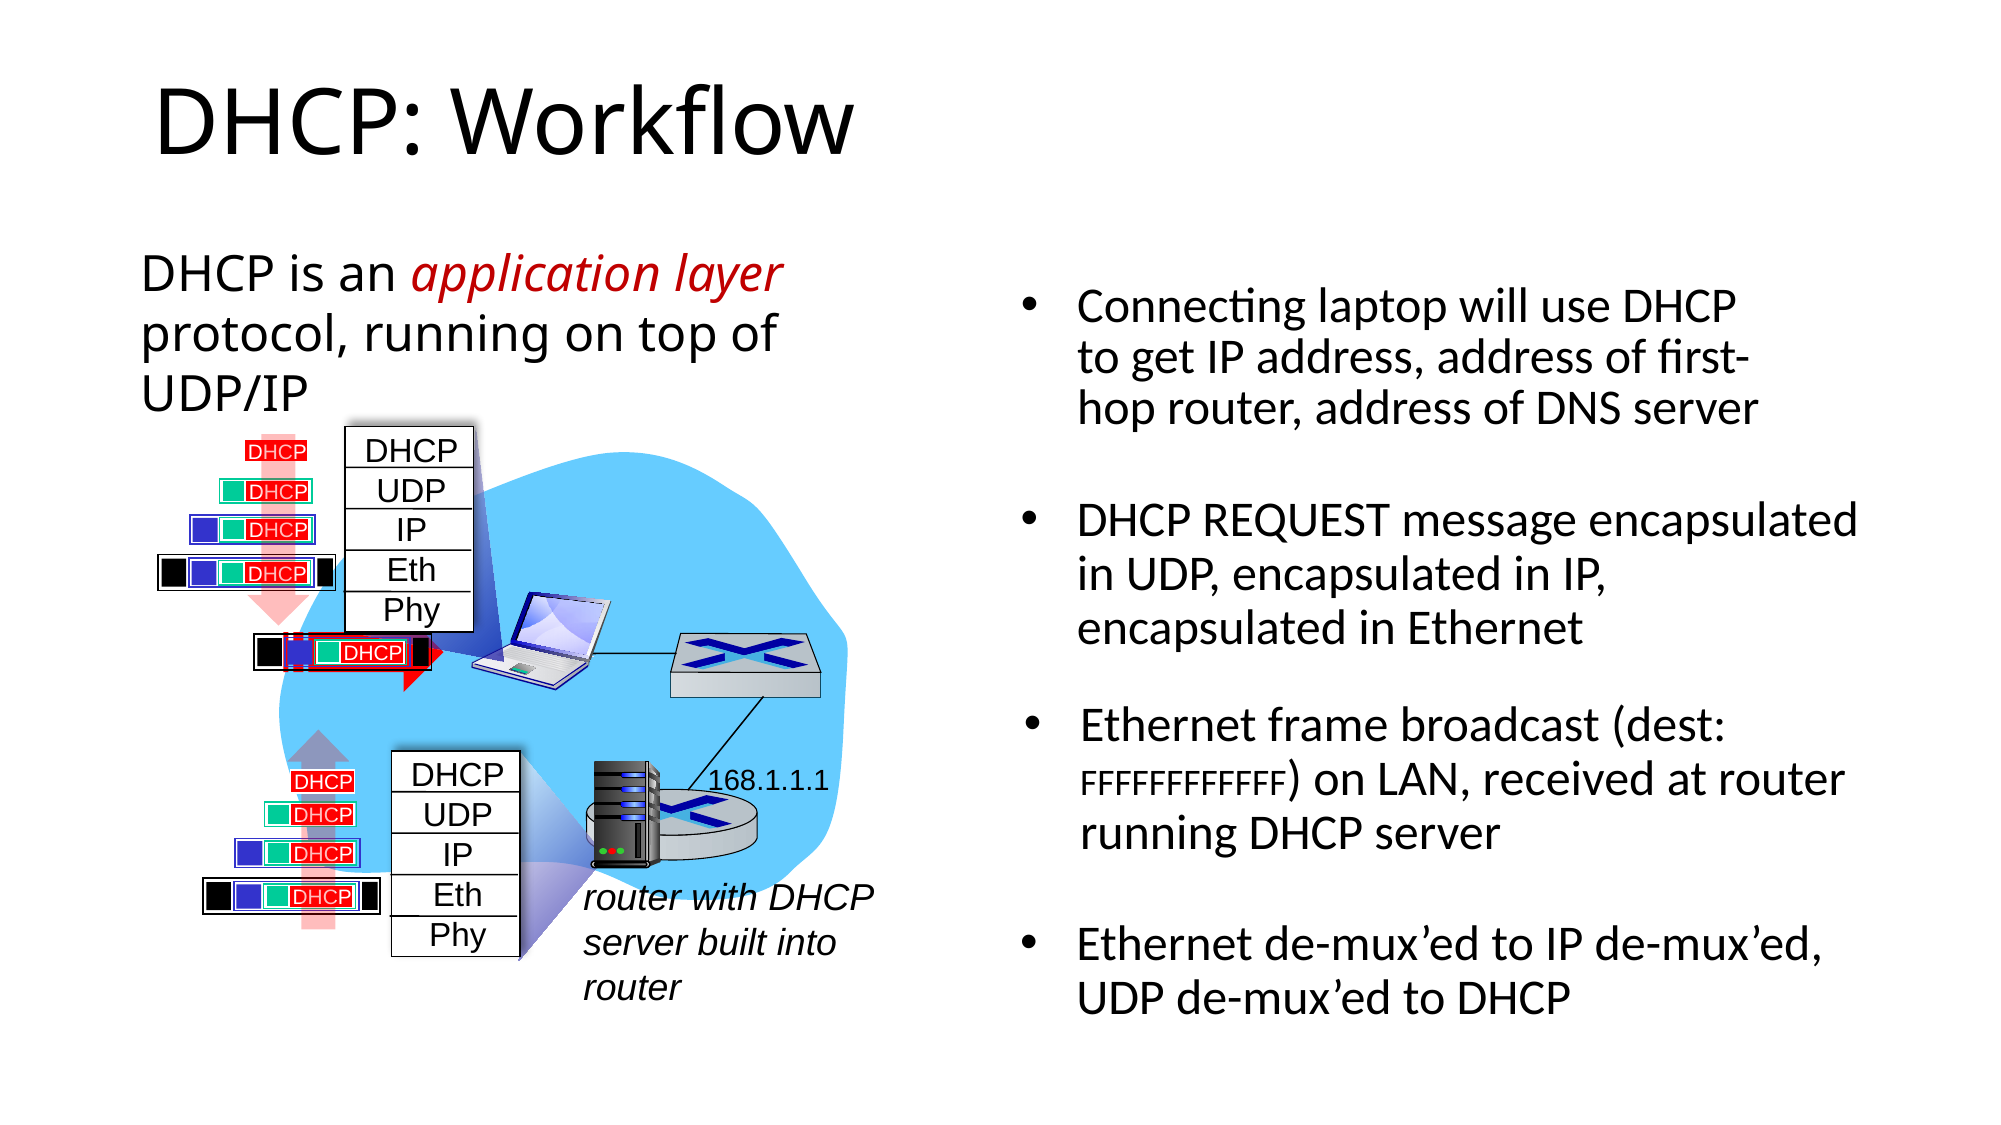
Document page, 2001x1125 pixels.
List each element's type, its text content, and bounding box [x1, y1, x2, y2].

title DHCP: Workflow [137, 51, 1863, 198]
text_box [662, 788, 758, 861]
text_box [471, 591, 612, 694]
text_box [279, 452, 848, 873]
text_box [403, 673, 423, 693]
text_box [278, 761, 369, 803]
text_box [253, 631, 432, 673]
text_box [389, 745, 607, 963]
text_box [669, 632, 822, 698]
text_box Connecting laptop will use DHCP to get IP address, address of first-hop router, address of DNS server [1005, 274, 1786, 482]
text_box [157, 433, 336, 627]
text_box Ethernet de-mux’ed to IP de-mux’ed, UDP de-mux’ed to DHCP [1005, 909, 1872, 1122]
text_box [202, 728, 381, 930]
text_box DHCP is an application layer protocol, running on top of UDP/IP [125, 234, 900, 429]
text_box DHCP REQUEST message encapsulated in UDP, encapsulated in IP, encapsulated in Ethernet [1005, 486, 1893, 701]
text_box 168.1.1.1 [693, 753, 865, 839]
text_box Ethernet frame broadcast (dest: FFFFFFFFFFFF) on LAN, received at router running DHCP server [1008, 690, 1903, 948]
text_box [342, 420, 504, 662]
text_box router with DHCP server built into router [568, 865, 899, 1016]
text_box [590, 760, 662, 869]
